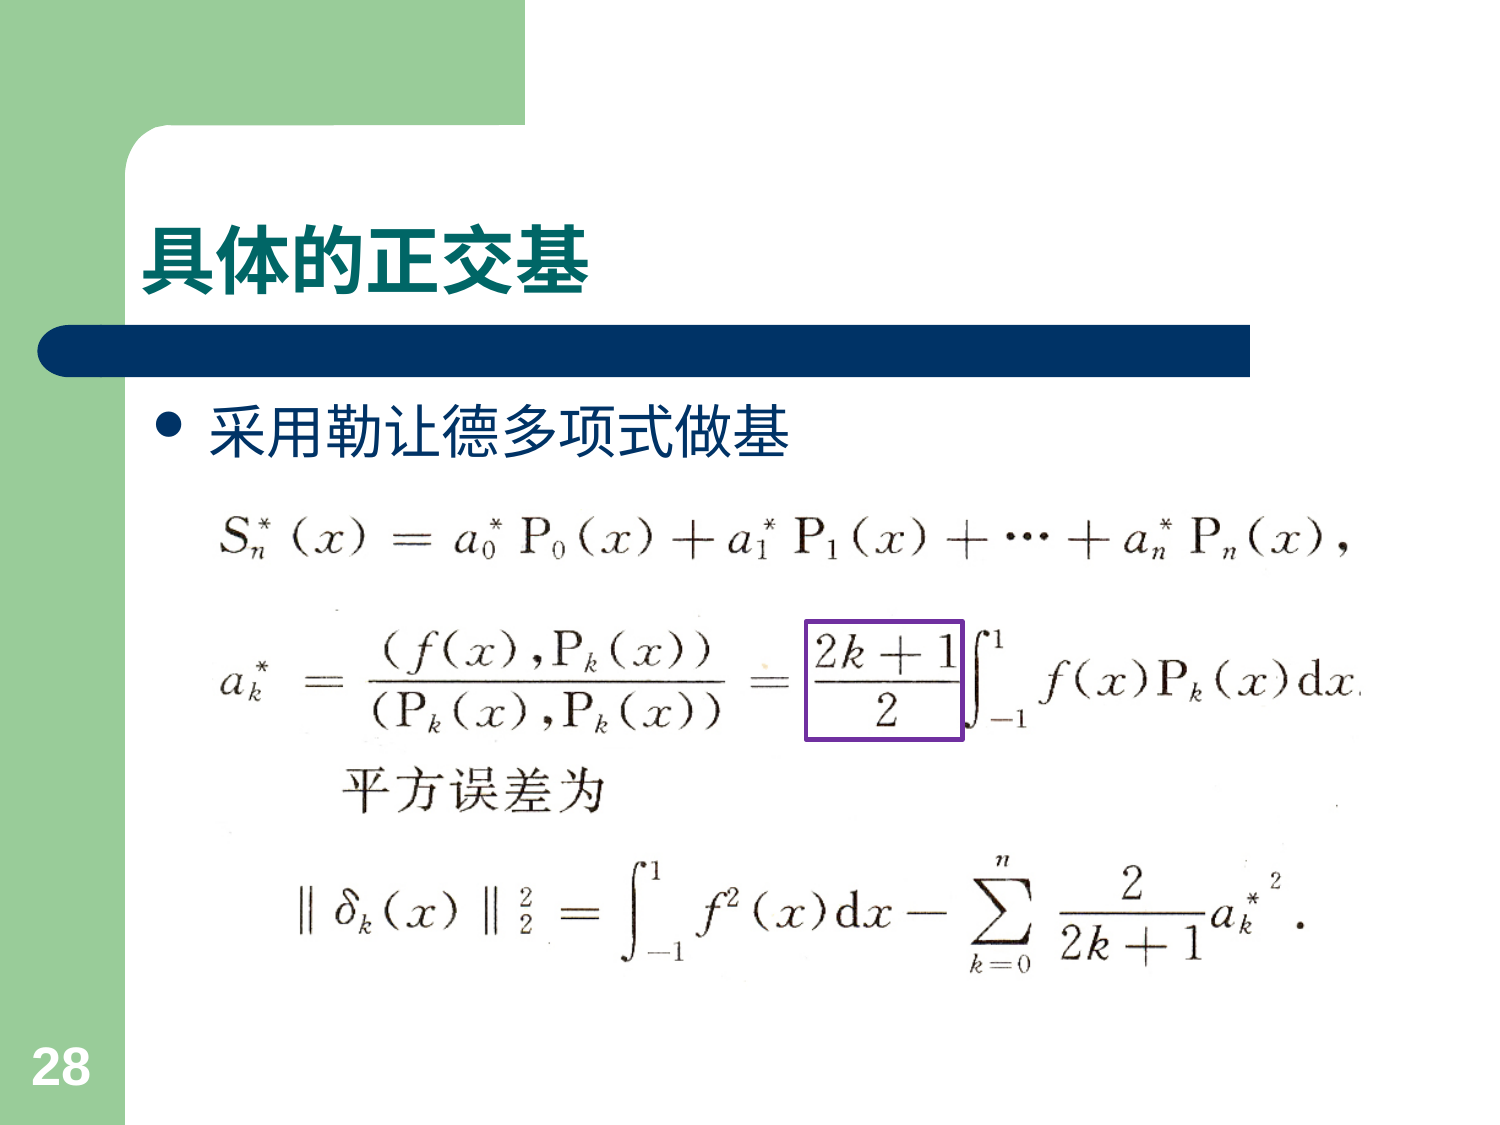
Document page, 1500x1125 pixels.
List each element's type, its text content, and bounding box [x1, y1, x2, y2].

slide_number 28 [13, 1023, 111, 1105]
list 采用勒让德多项式做基 [137, 387, 1400, 999]
title 具体的正交基 [125, 125, 1425, 313]
picture [212, 509, 1401, 988]
